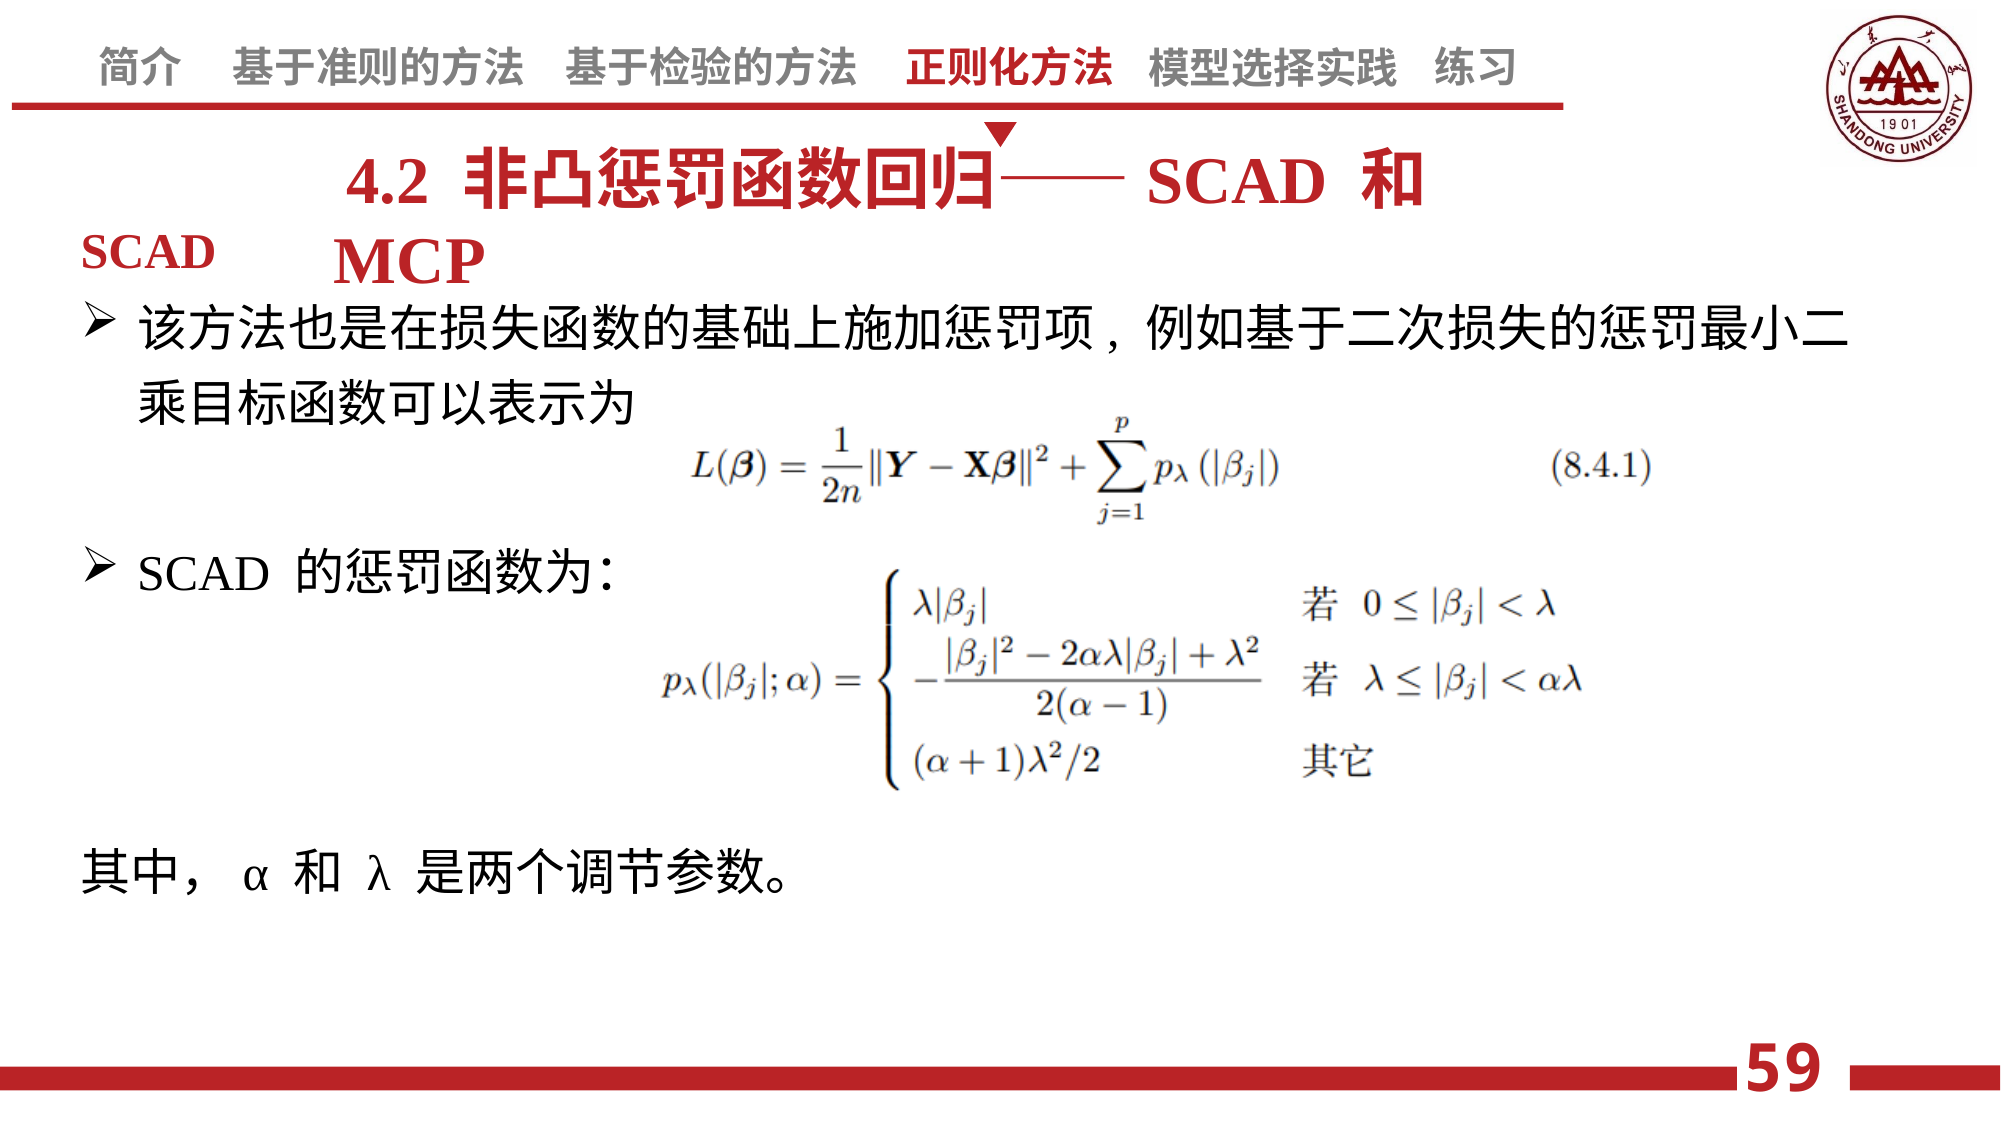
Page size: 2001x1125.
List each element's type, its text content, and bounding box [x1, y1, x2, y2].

text_box 该方法也是在损失函数的基础上施加惩罚项, 例如基于二次损失的惩罚最小二乘目标函数可以表示为： [65, 273, 1865, 439]
text_box 4.2 非凸惩罚函数回归——SCAD 和 MCP [319, 129, 1612, 273]
picture [638, 546, 1610, 815]
picture [1820, 9, 1977, 167]
text_box SCAD 的惩罚函数为： 其中，α 和 λ 是两个调节参数。 [65, 518, 1865, 983]
text_box SCAD [65, 211, 1069, 286]
picture [638, 387, 1668, 534]
